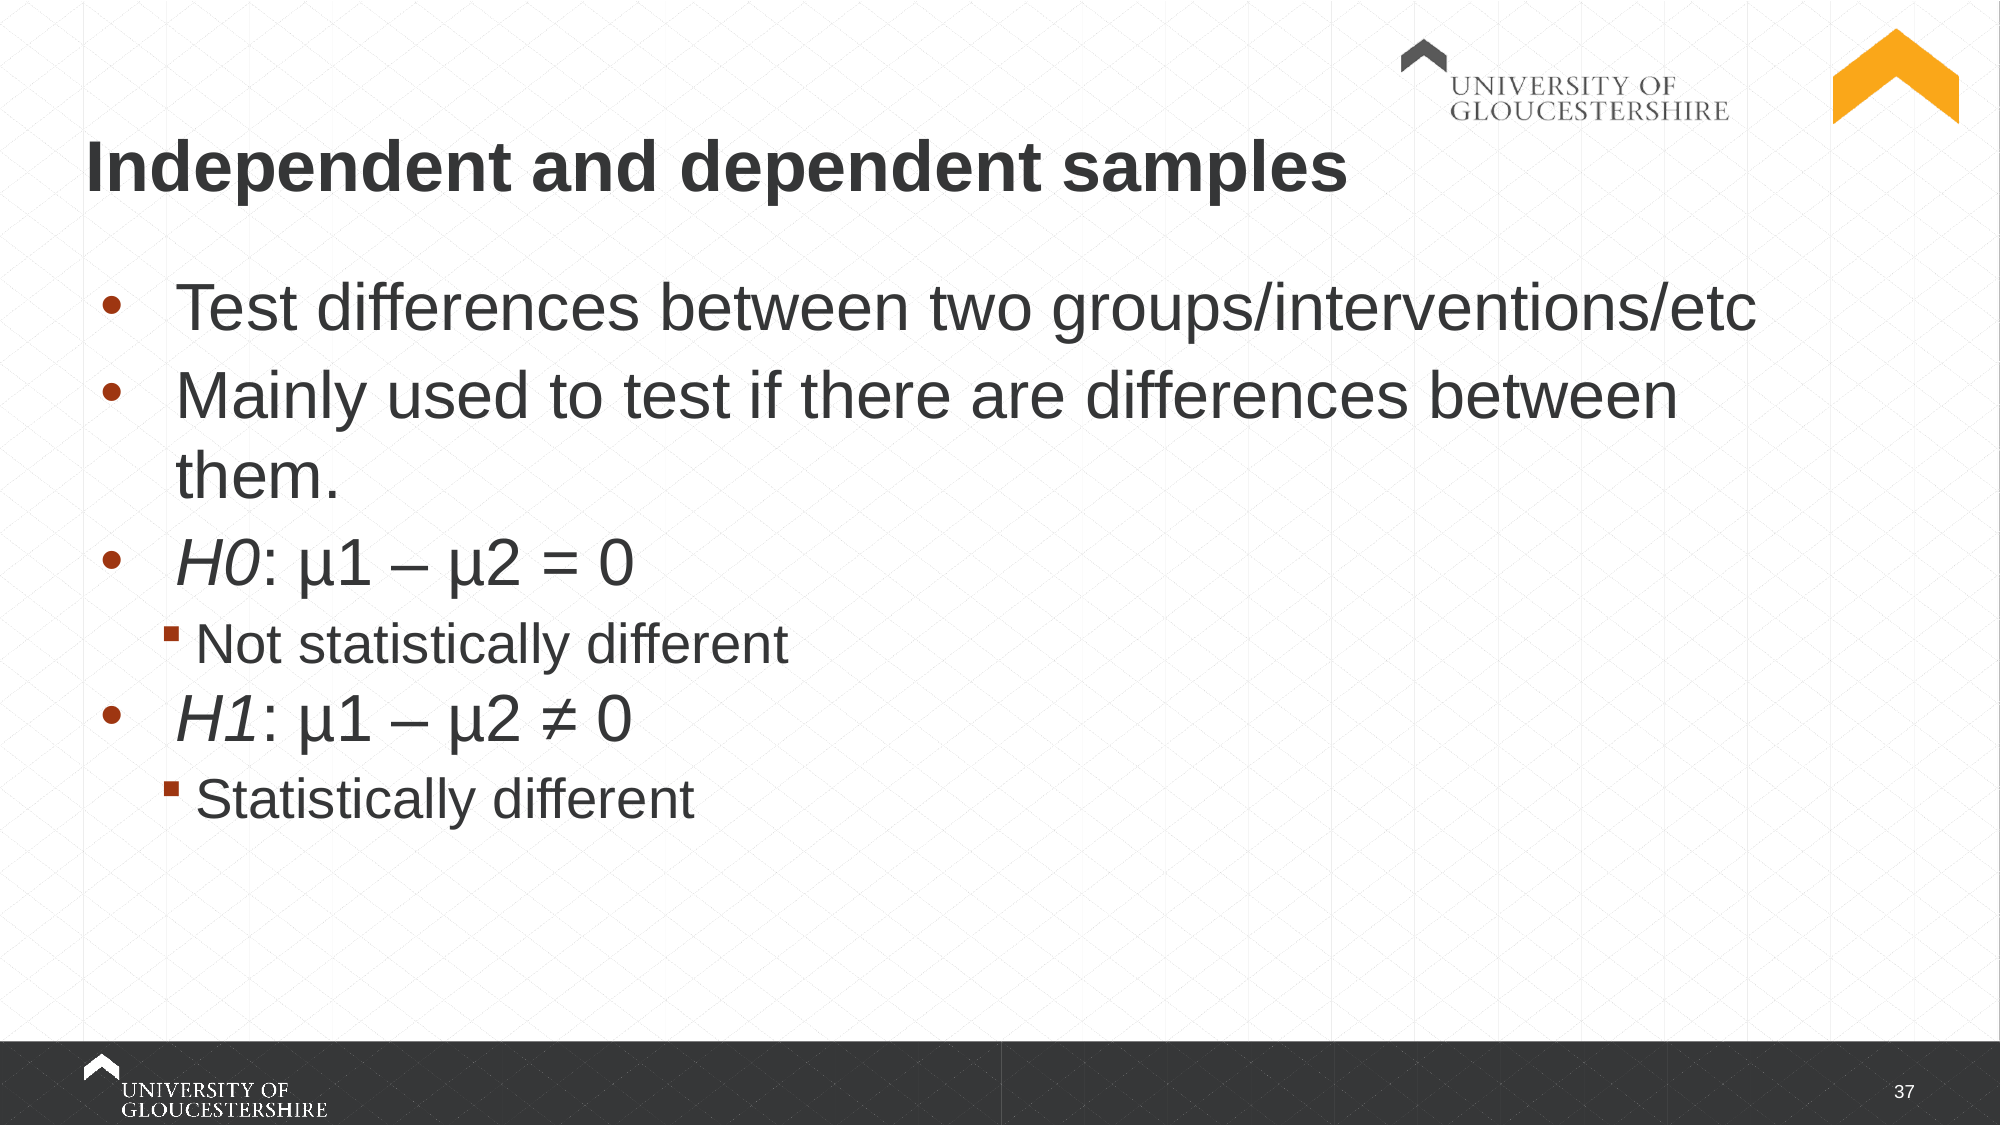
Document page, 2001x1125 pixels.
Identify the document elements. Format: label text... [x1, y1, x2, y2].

title Independent and dependent samples [85, 138, 1481, 256]
picture [0, 1, 2001, 1125]
list Test differences between two groups/interventions/etc Mainly used to test if there are differences between them. H0: µ1 – µ2 = 0 Not statistically different H1: µ1 – µ2 ≠ 0 Statistically different [85, 256, 1834, 973]
